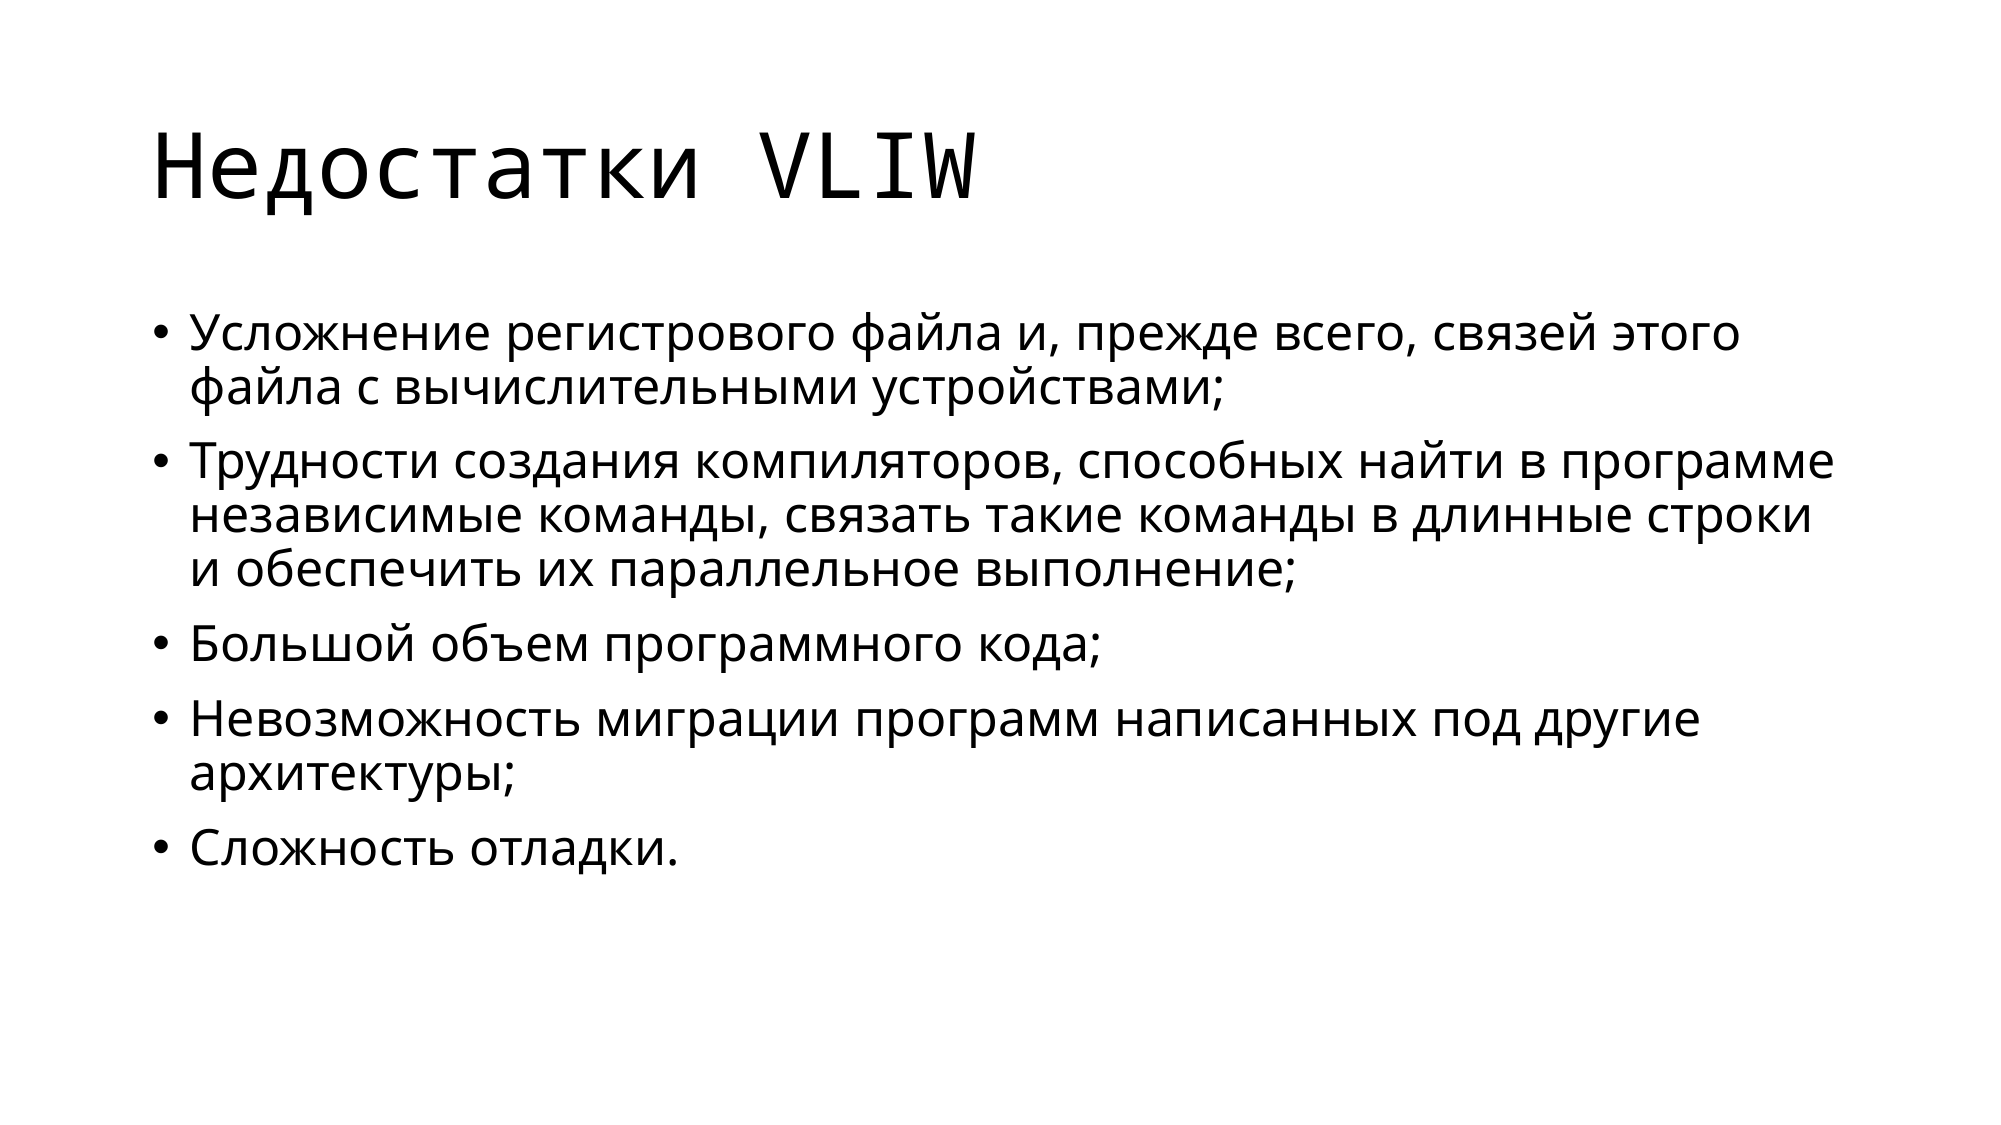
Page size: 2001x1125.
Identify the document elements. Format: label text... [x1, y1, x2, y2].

list Усложнение регистрового файла и, прежде всего, связей этого файла с вычислительными устройствами; Трудности создания компиляторов, способных найти в программе независимые команды, связать такие команды в длинные строки и обеспечить их параллельное выполнение; Большой объем программного кода; Невозможность миграции программ написанных под другие архитектуры; Сложность отладки. [137, 299, 1863, 1014]
title Недостатки VLIW [137, 59, 1863, 278]
